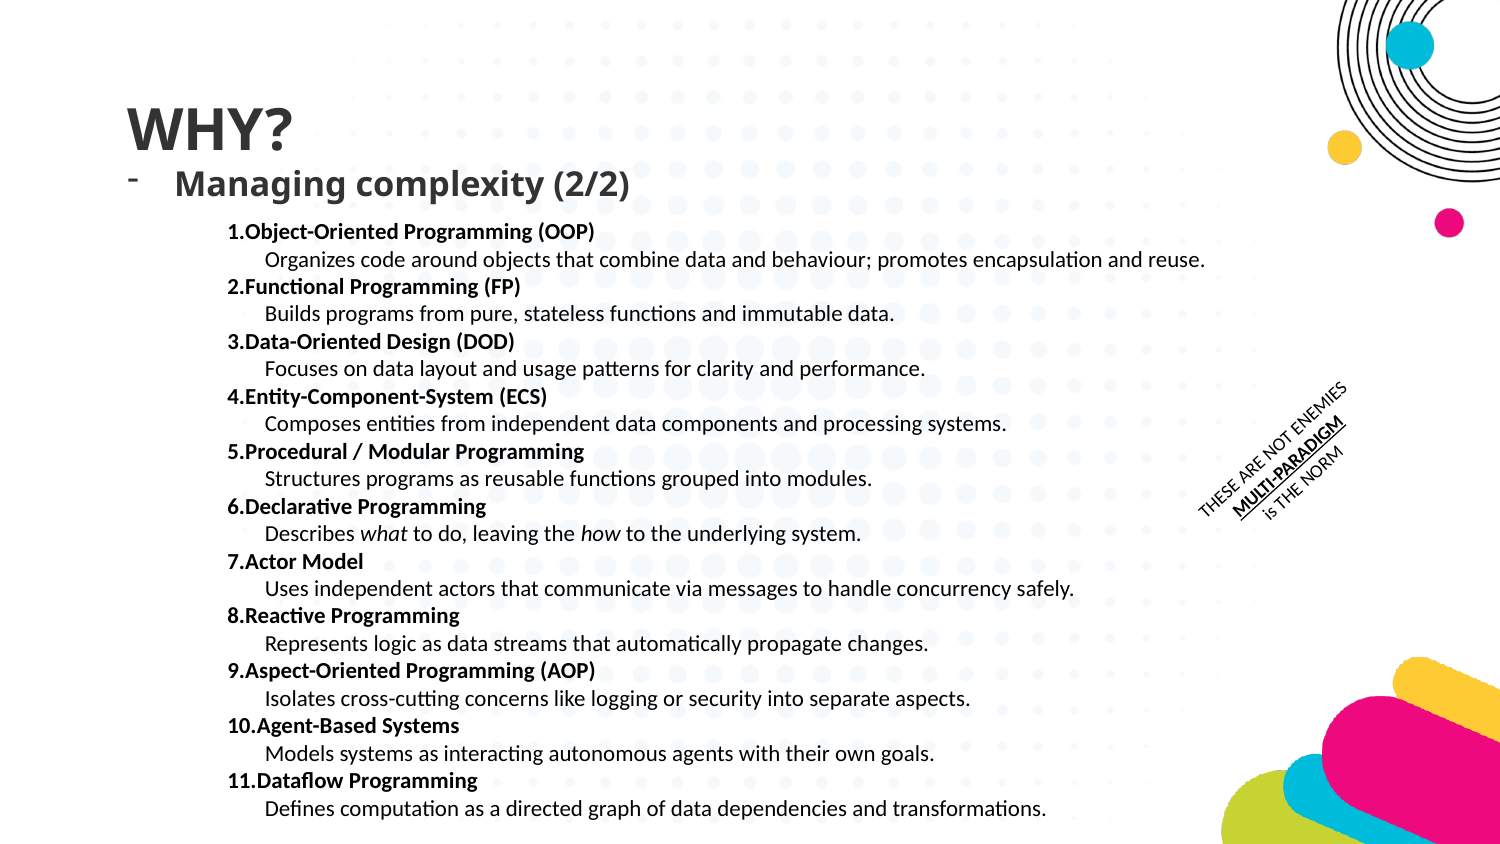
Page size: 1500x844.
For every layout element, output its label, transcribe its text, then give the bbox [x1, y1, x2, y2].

text_box WHY? Managing complexity (2/2) [112, 84, 808, 252]
text_box Object-Oriented Programming (OOP) Organizes code around objects that combine data and behaviour; promotes encapsulation and reuse. Functional Programming (FP) Builds programs from pure, stateless functions and immutable data. Data-Oriented Design (DOD) Focuses on data layout and usage patterns for clarity and performance. Entity-Component-System (ECS) Composes entities from independent data components and processing systems. Procedural / Modular Programming Structures programs as reusable functions grouped into modules. Declarative Programming Describes what to do, leaving the how to the underlying system. Actor Model Uses independent actors that communicate via messages to handle concurrency safely. Reactive Programming Represents logic as data streams that automatically propagate changes. Aspect-Oriented Programming (AOP) Isolates cross-cutting concerns like logging or security into separate aspects. Agent-Based Systems Models systems as interacting autonomous agents with their own goals. Dataflow Programming Defines computation as a directed graph of data dependencies and transformations. [212, 209, 1238, 829]
picture [1200, 643, 1500, 844]
picture [1291, 0, 1500, 244]
text_box THESE ARE NOT ENEMIES MULTI-PARADIGM is THE NORM [1177, 360, 1398, 571]
